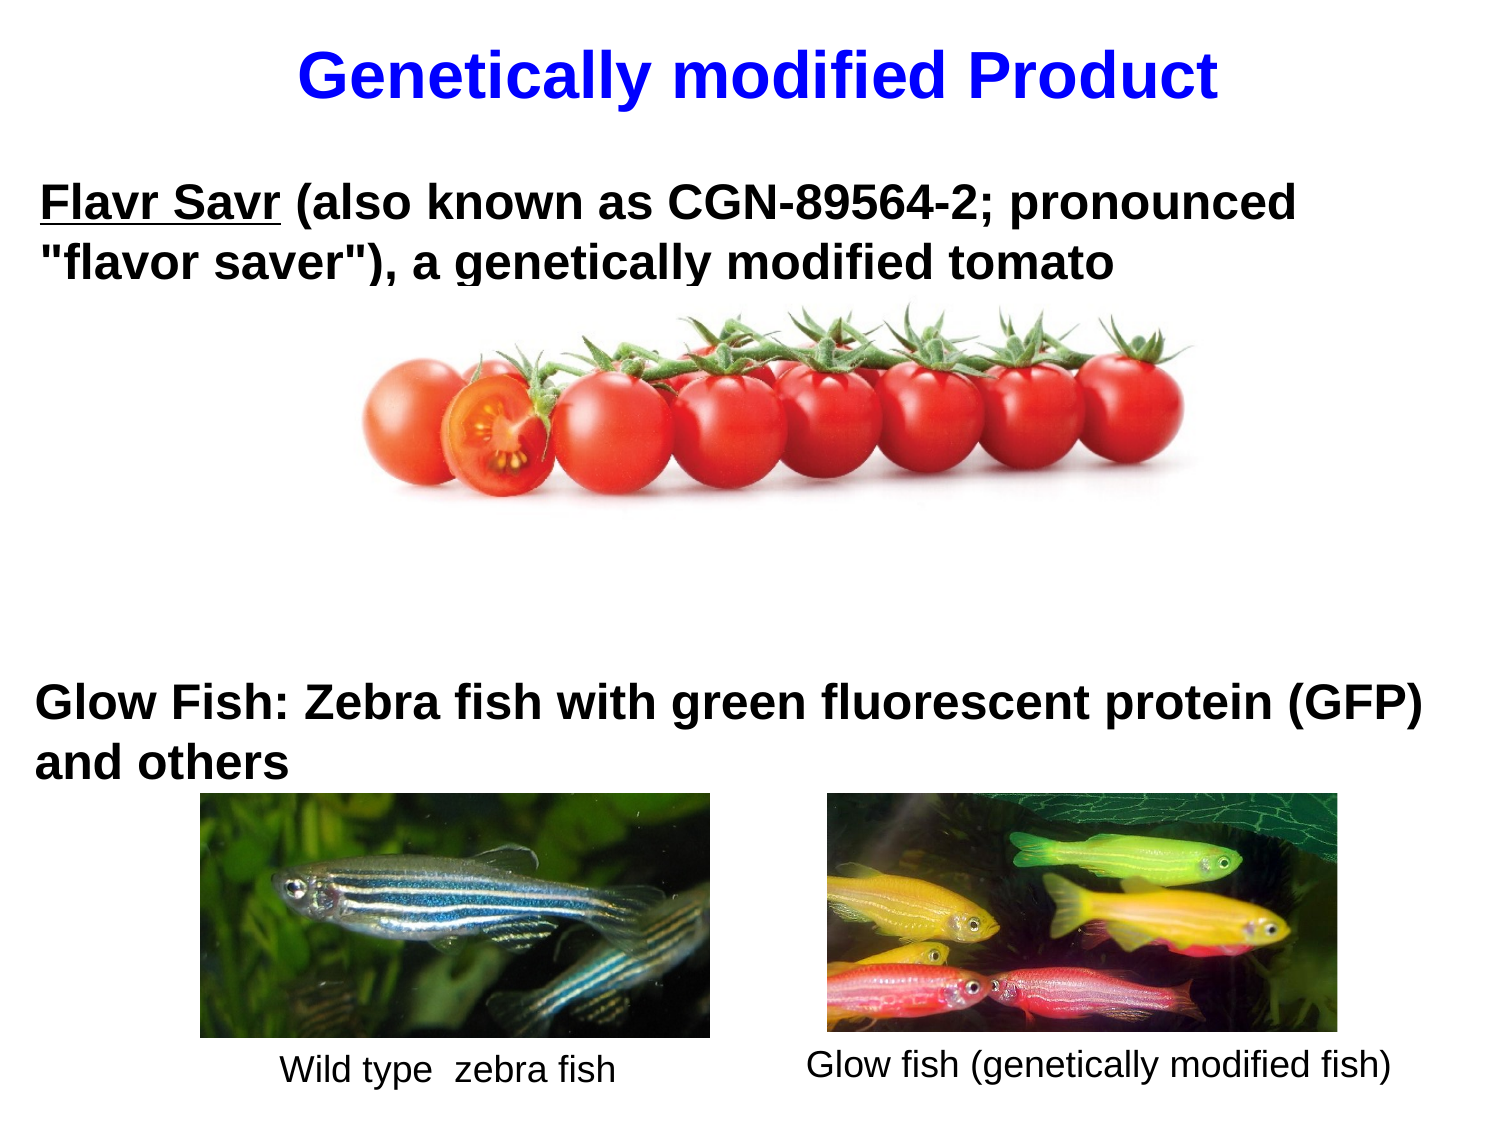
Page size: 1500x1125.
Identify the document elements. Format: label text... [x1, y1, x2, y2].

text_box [24, 162, 1463, 526]
text_box Genetically modified Product [283, 24, 1236, 120]
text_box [19, 662, 1500, 1094]
